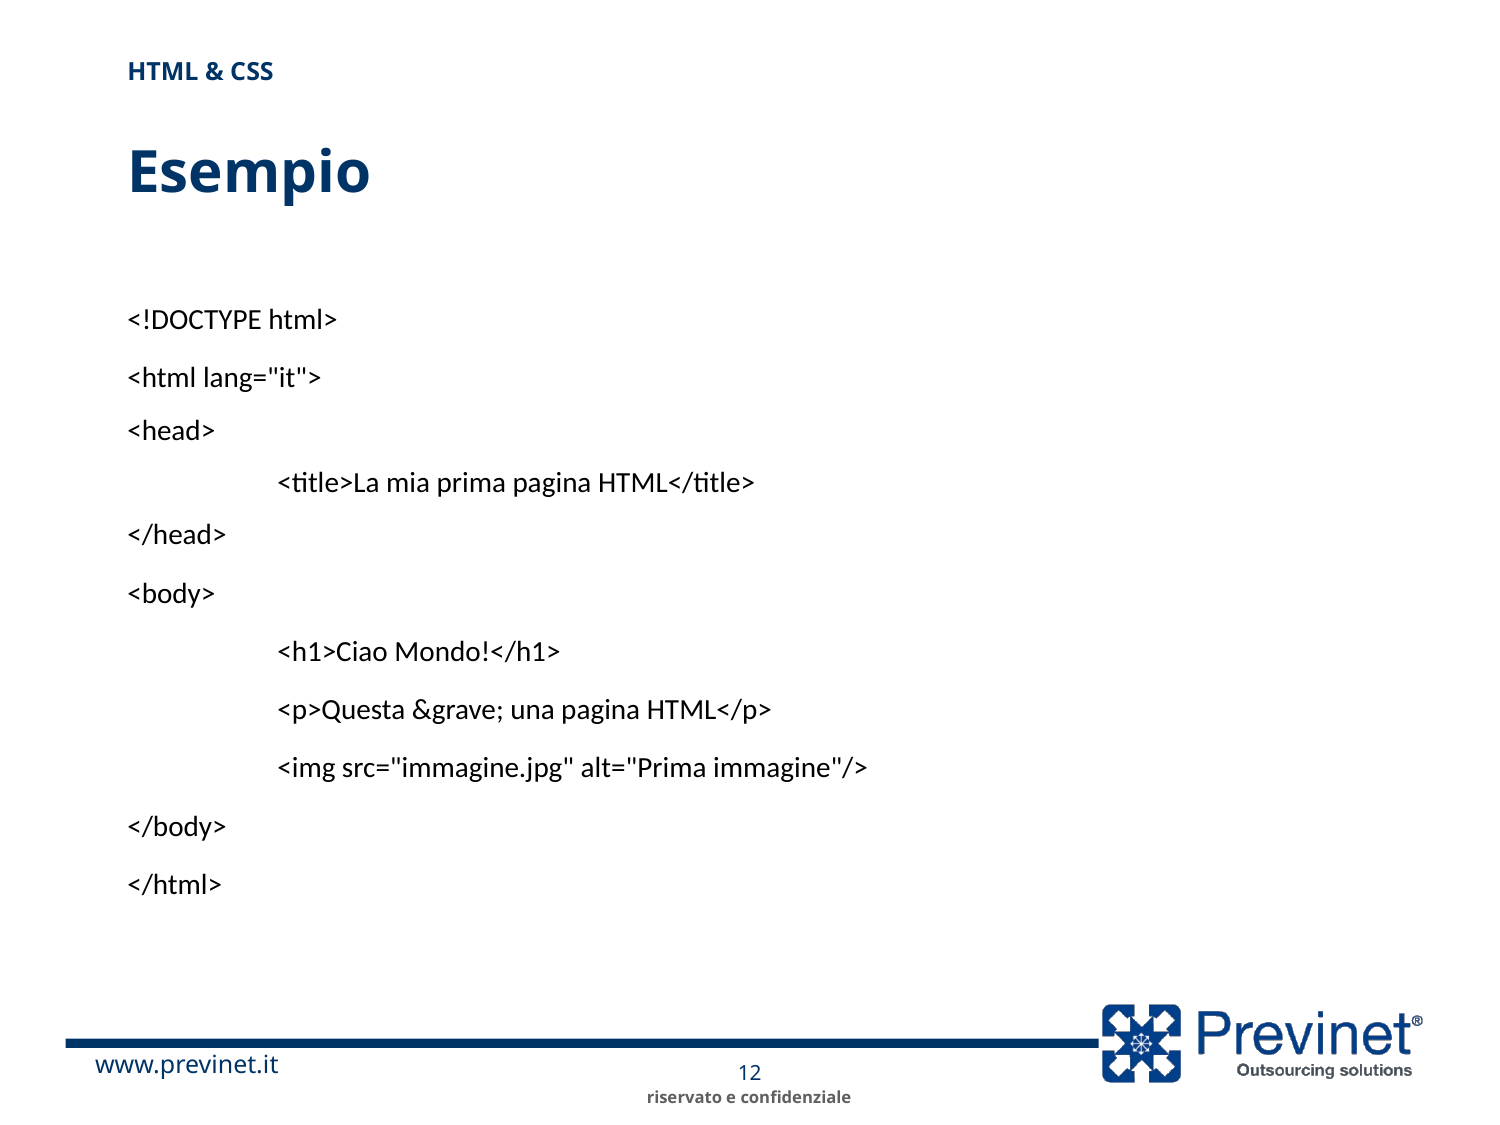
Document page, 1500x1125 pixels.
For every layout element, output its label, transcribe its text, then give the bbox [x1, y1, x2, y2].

title Esempio [112, 164, 1388, 263]
text_box <!DOCTYPE html> <html lang="it"> <head> <title>La mia prima pagina HTML</title> </head> <body> <h1>Ciao Mondo!</h1> <p>Questa &grave; una pagina HTML</p> <img src="immagine.jpg" alt="Prima immagine"/> </body> </html> [112, 275, 1388, 951]
picture [1099, 999, 1438, 1087]
text_box HTML & CSS [112, 0, 1388, 164]
